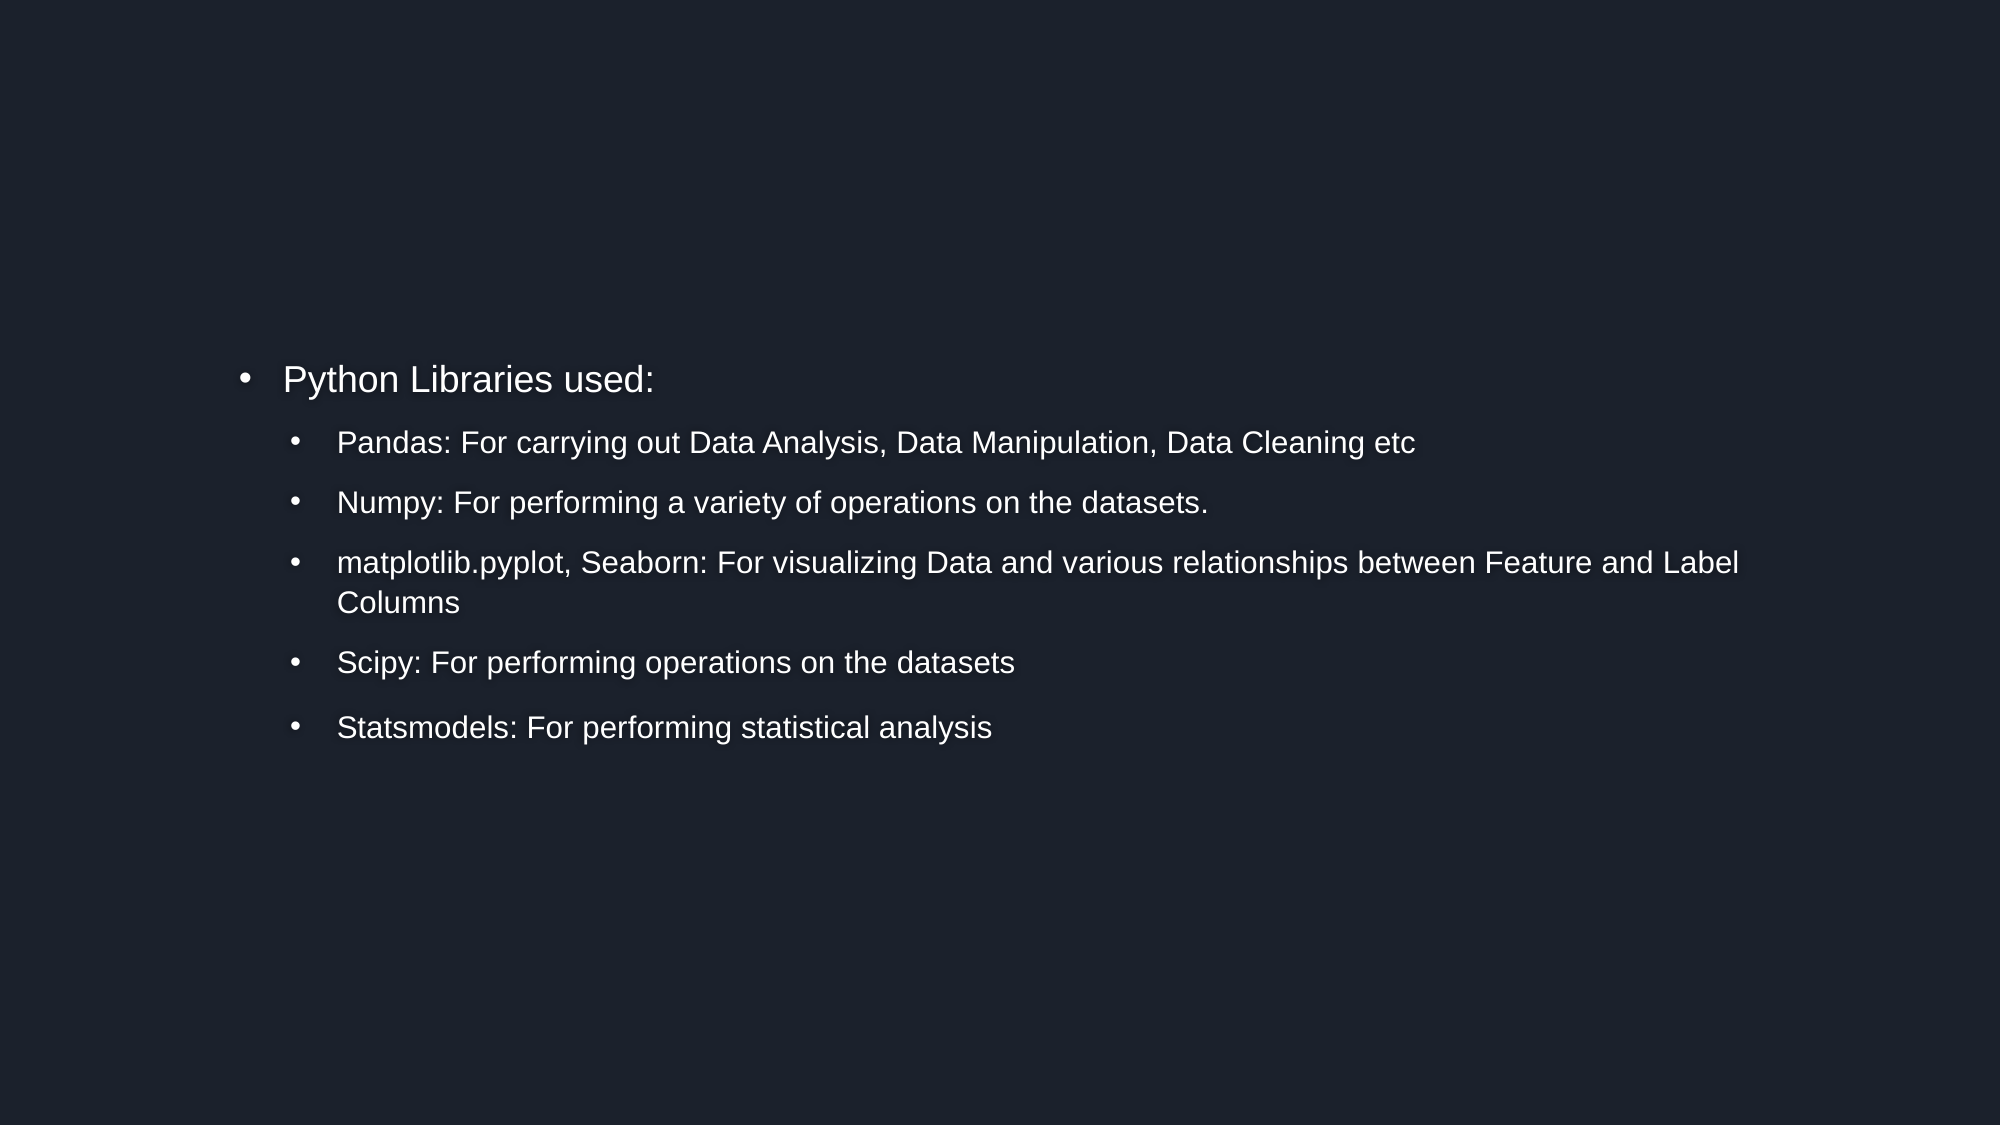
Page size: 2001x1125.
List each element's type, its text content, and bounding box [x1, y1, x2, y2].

list Python Libraries used: Pandas: For carrying out Data Analysis, Data Manipulation, Data Cleaning etc Numpy: For performing a variety of operations on the datasets. matplotlib.pyplot, Seaborn: For visualizing Data and various relationships between Feature and Label Columns Scipy: For performing operations on the datasets Statsmodels: For performing statistical analysis [149, 340, 1849, 950]
